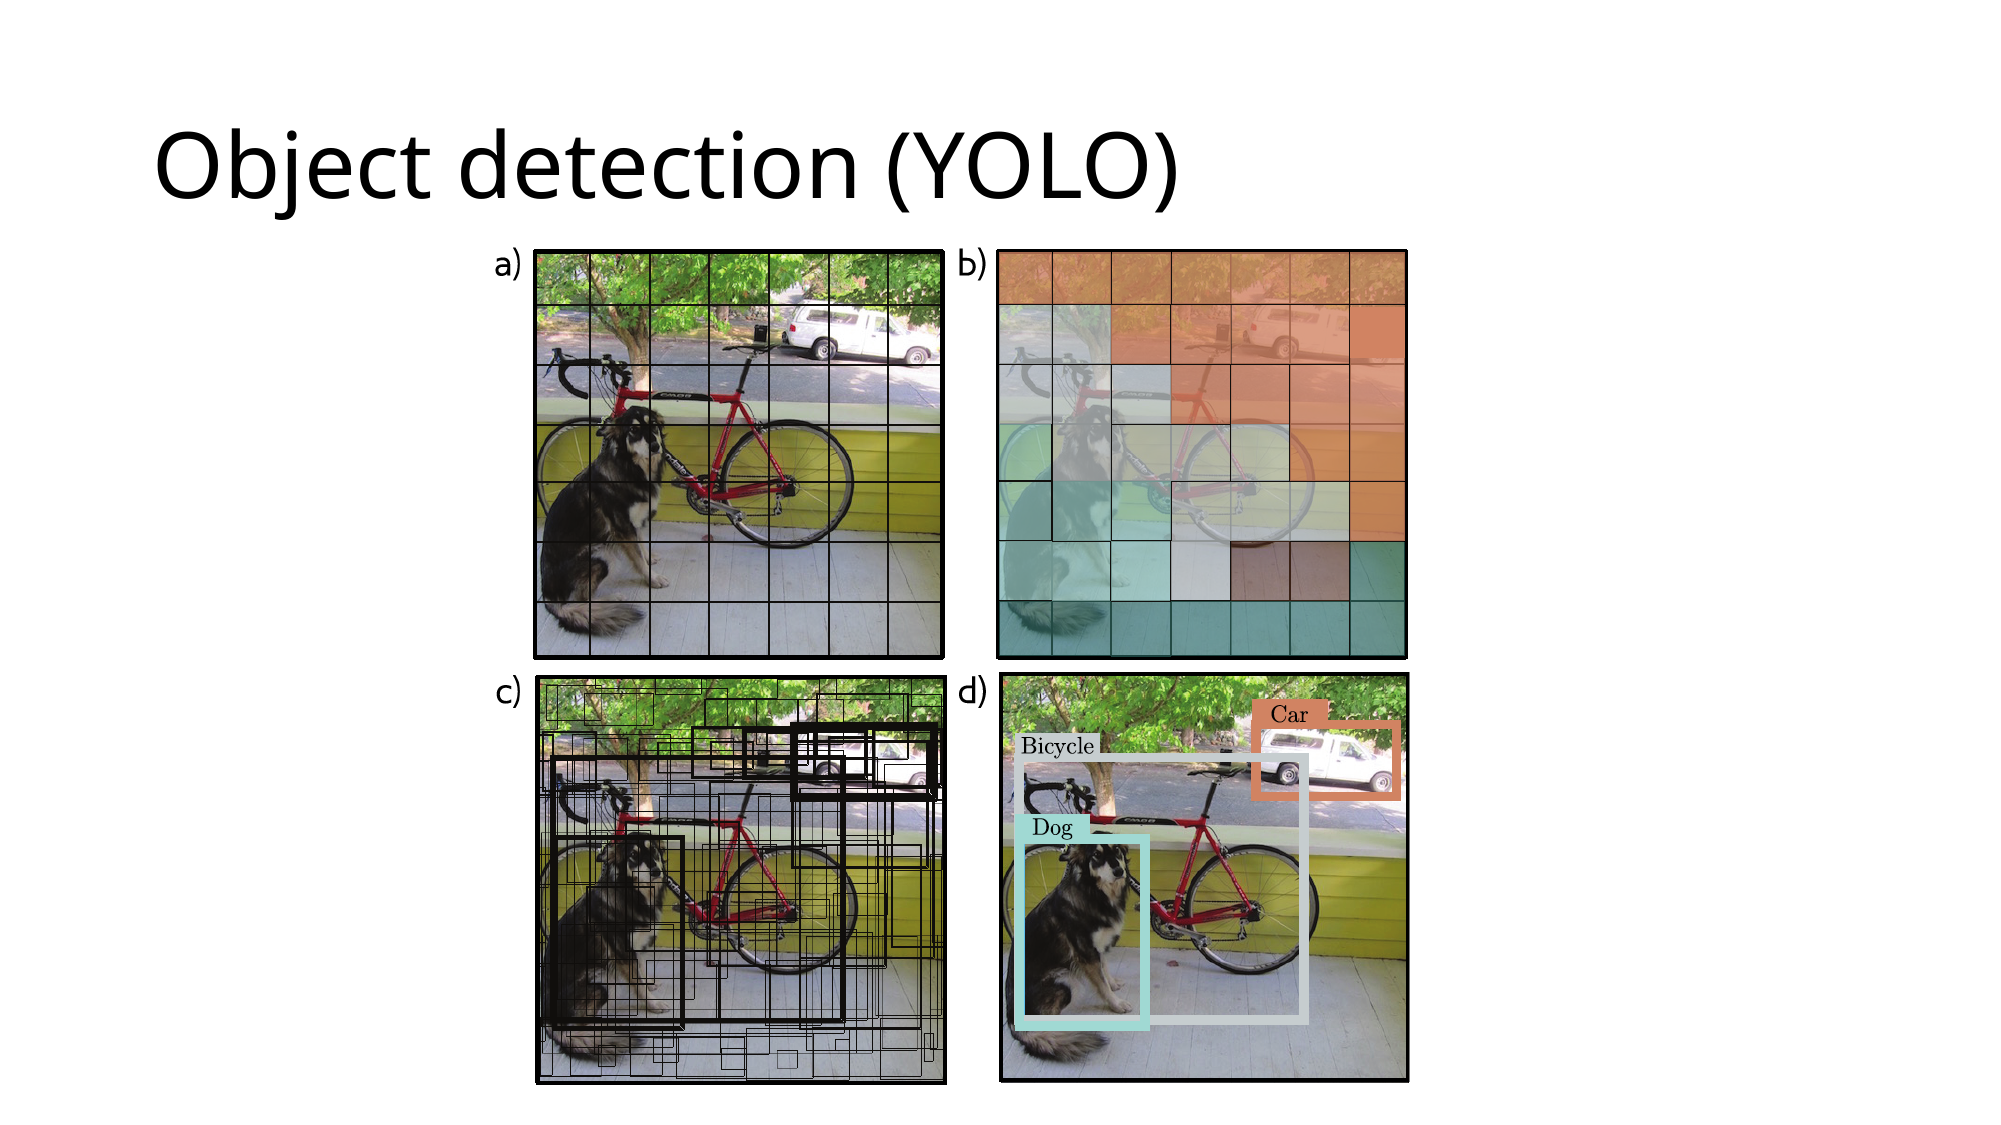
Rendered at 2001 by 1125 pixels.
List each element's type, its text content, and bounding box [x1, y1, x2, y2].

picture [341, 242, 1588, 1088]
title Object detection (YOLO) [137, 59, 1863, 278]
